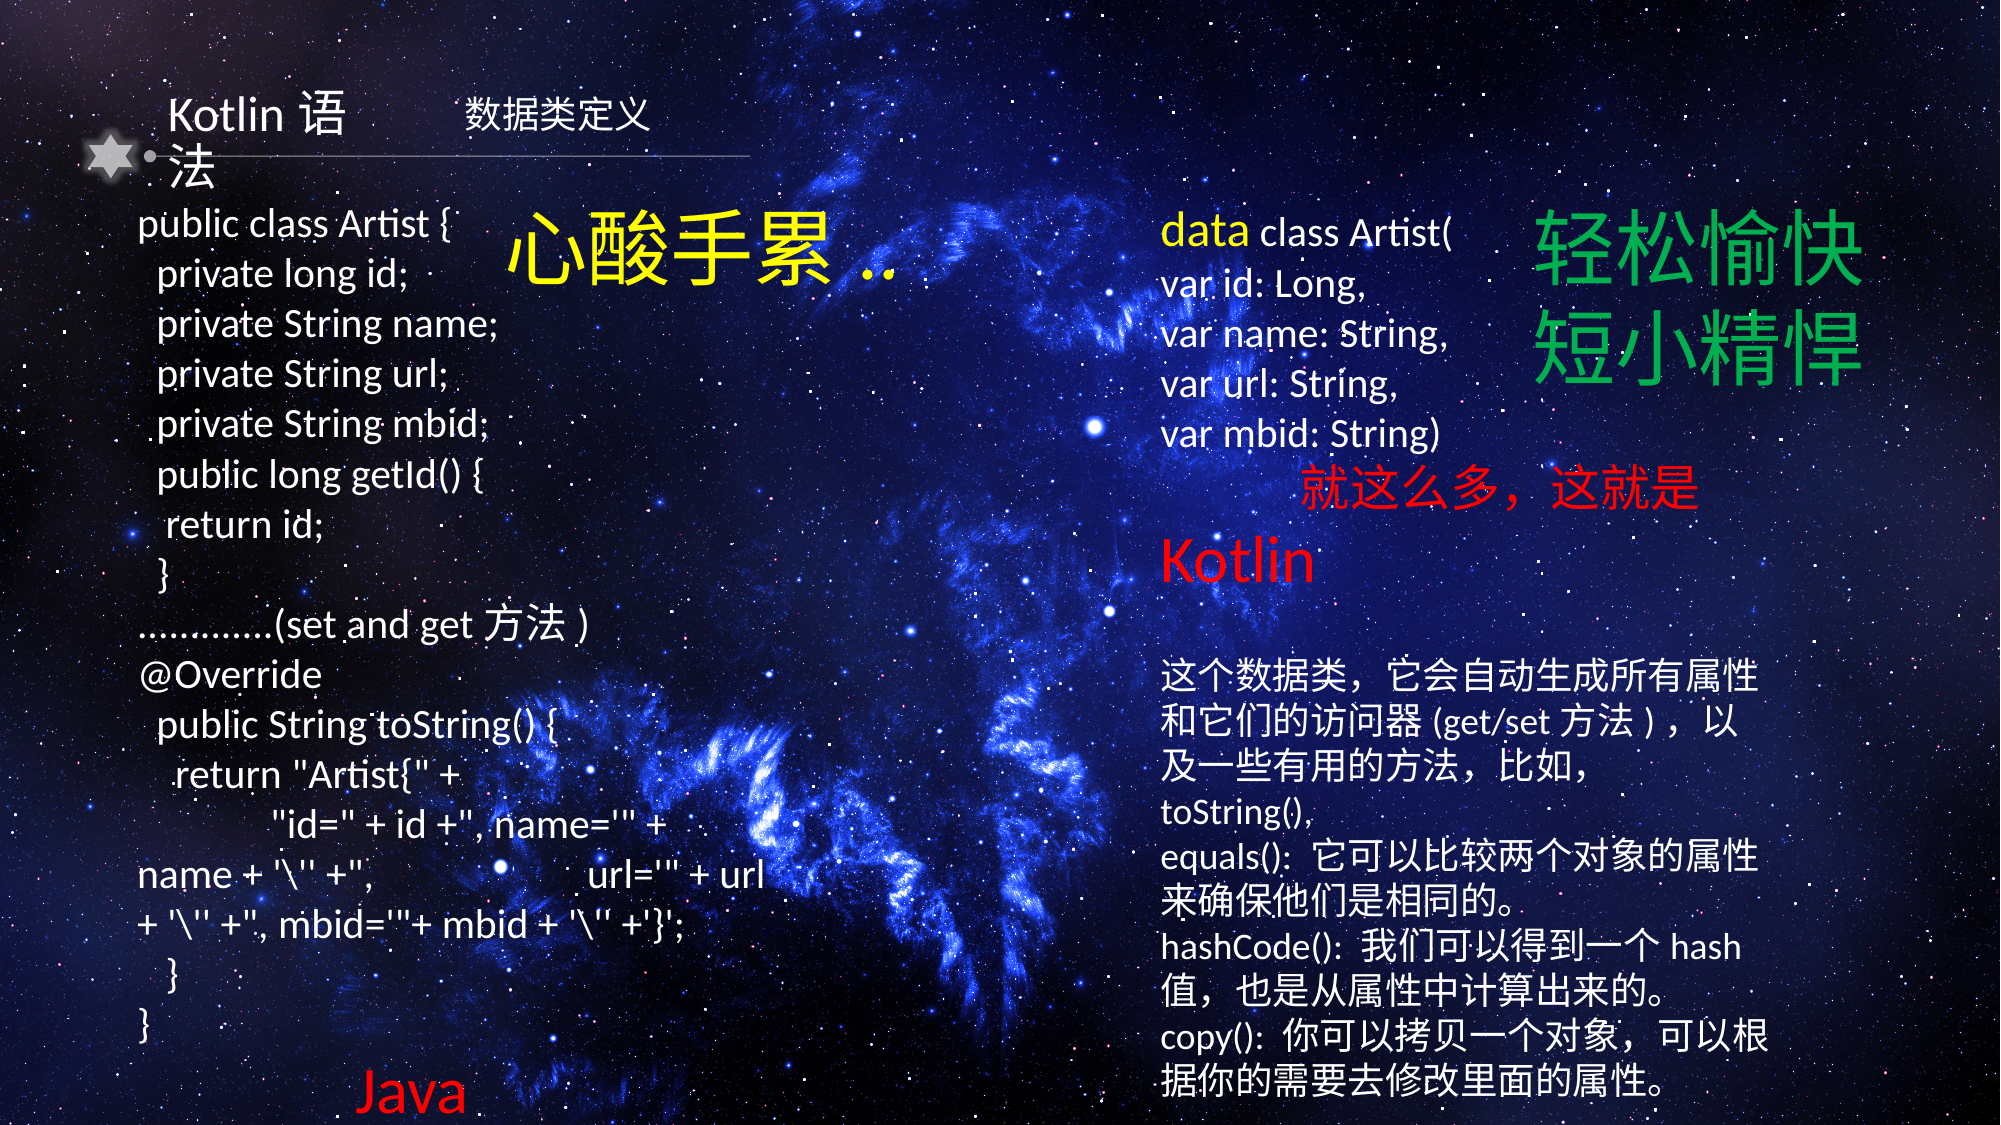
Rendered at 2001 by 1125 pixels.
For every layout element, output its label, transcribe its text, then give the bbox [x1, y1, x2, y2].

list Kotlin语法 [153, 80, 408, 150]
text_box 轻松愉快 短小精悍 [1517, 188, 1896, 404]
text_box 这个数据类，它会自动生成所有属性和它们的访问器(get/set方法)，以及一些有用的方法，比如， toString(), equals(): 它可以比较两个对象的属性来确保他们是相同的。 hashCode(): 我们可以得到一个hash值，也是从属性中计算出来的。 copy(): 你可以拷贝一个对象，可以根据你的需要去修改里面的属性。 [1145, 644, 1791, 1109]
text_box 心酸手累.. [489, 188, 963, 304]
list 数据类定义 [450, 88, 755, 144]
text_box data class Artist( var id: Long, var name: String, var url: String, var mbid: String) 就这么多，这就是Kotlin [1145, 188, 1866, 604]
text_box public class Artist { private long id; private String name; private String url; private String mbid; public long getId() { return id; } .............(set and get方法) @Override public String toString() { return "Artist{" + "id=" + id +", name='" + name + '\'' +", url='" + url + '\'' +", mbid='"+ mbid + '\'' +'}'; } } Java [122, 188, 788, 1125]
picture [0, 0, 2000, 1125]
